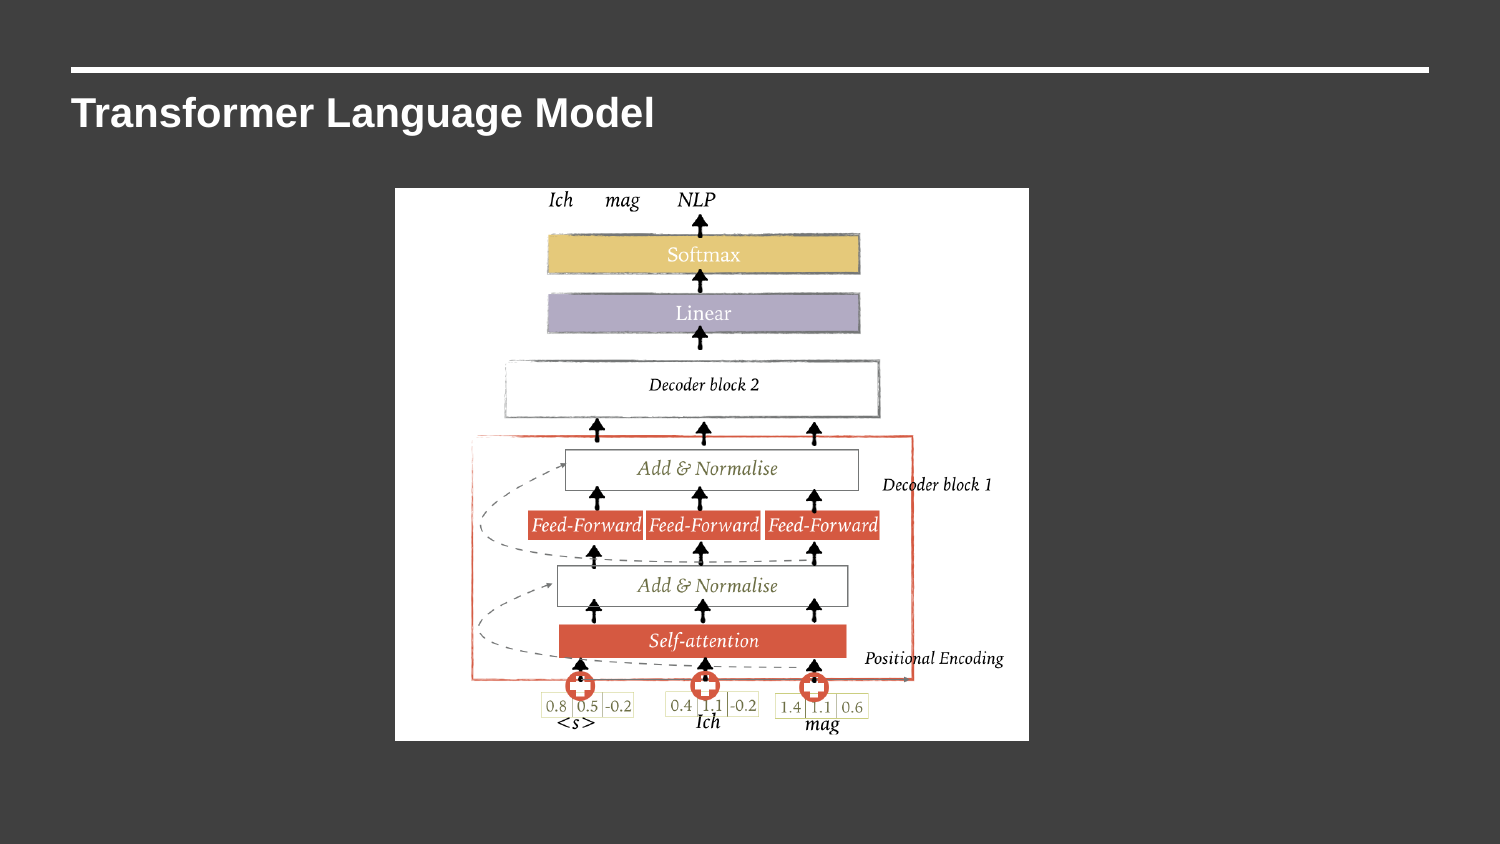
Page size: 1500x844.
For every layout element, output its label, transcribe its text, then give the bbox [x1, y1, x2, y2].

text_box Transformer Language Model [70, 53, 1430, 169]
picture [395, 188, 1029, 741]
